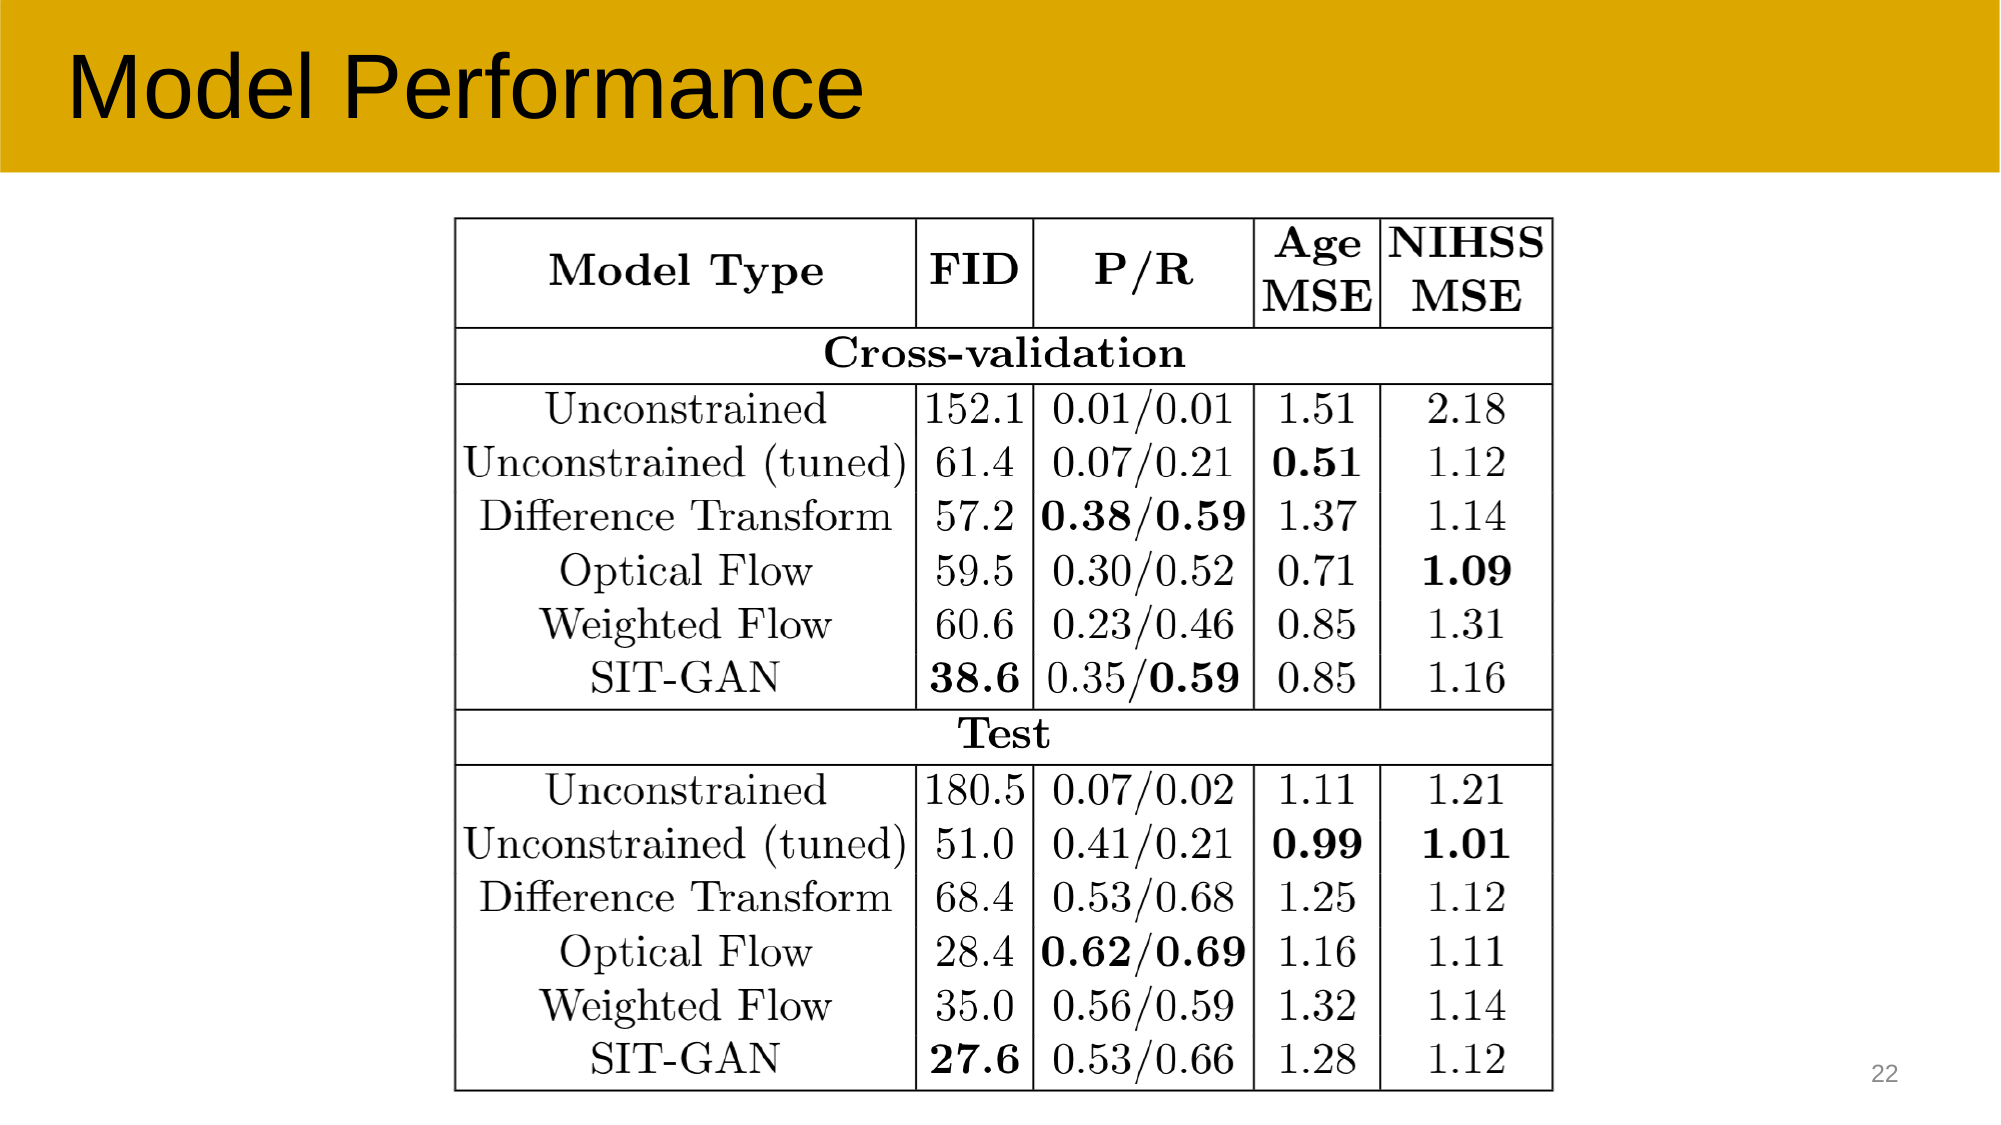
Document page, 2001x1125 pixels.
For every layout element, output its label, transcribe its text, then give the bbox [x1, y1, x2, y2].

slide_number 22 [1562, 1042, 1915, 1103]
title Model Performance [51, 4, 1915, 174]
picture [438, 203, 1562, 1108]
